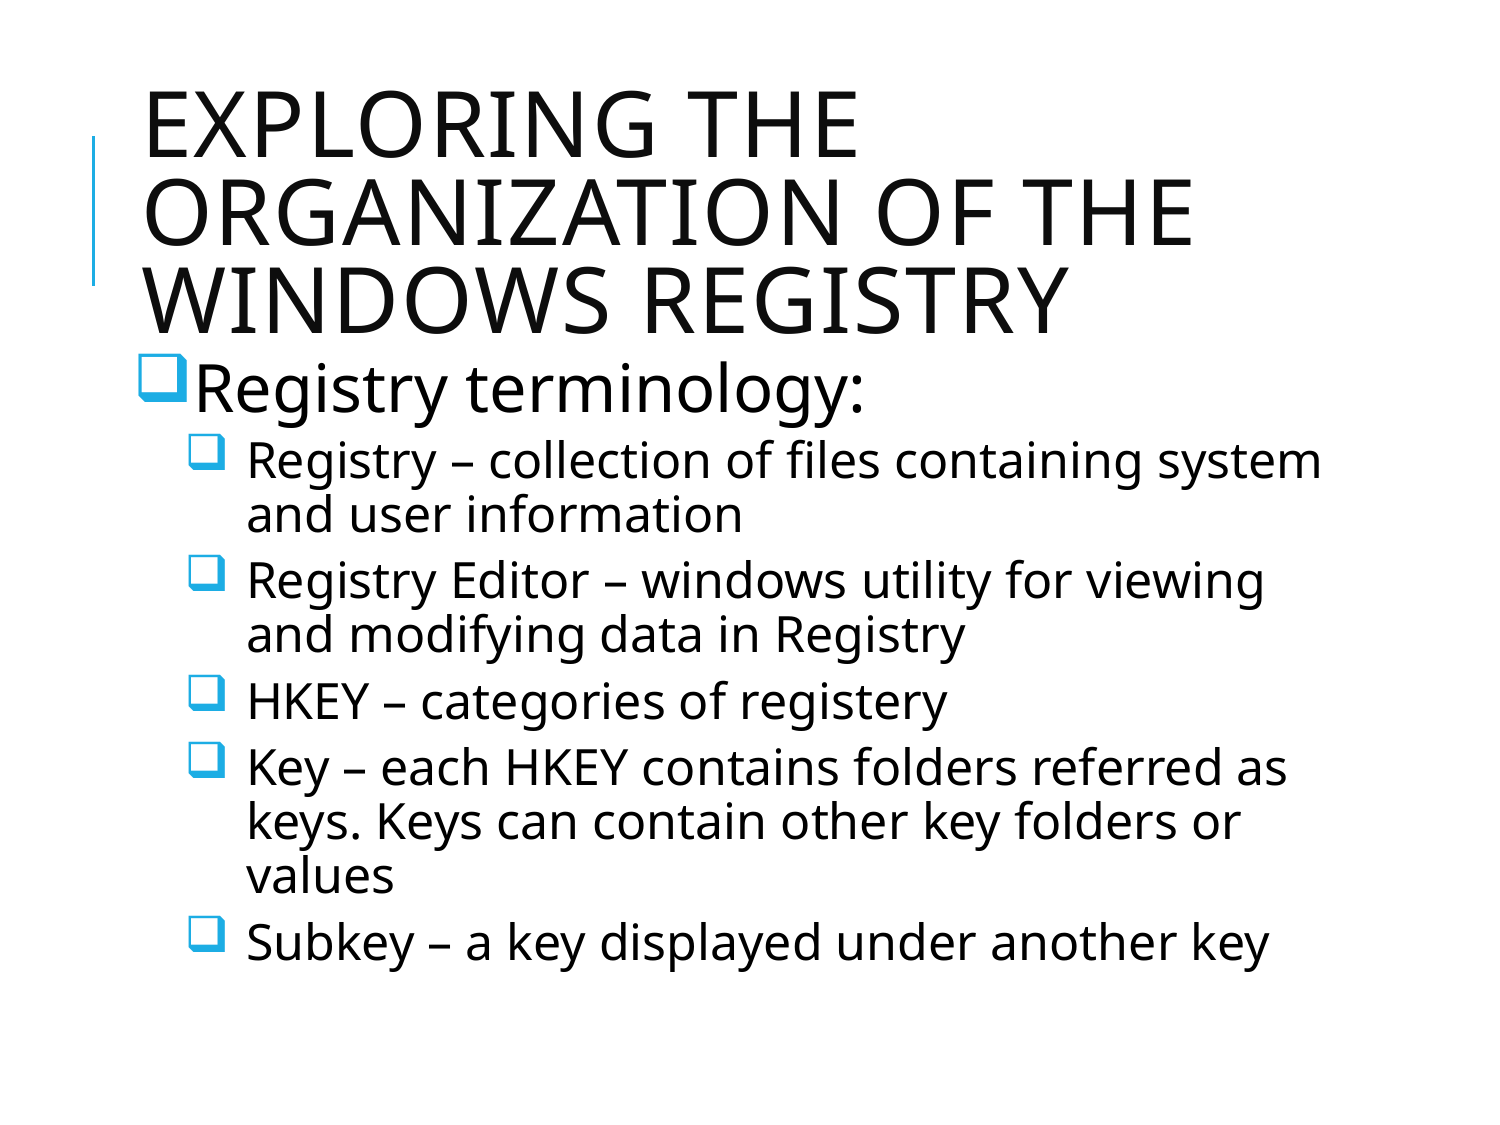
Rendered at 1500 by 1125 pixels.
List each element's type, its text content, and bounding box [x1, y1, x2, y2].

list Registry terminology: Registry – collection of files containing system and user information Registry Editor – windows utility for viewing and modifying data in Registry HKEY – categories of registery Key – each HKEY contains folders referred as keys. Keys can contain other key folders or values Subkey – a key displayed under another key [126, 347, 1363, 1048]
title Exploring the Organization of the Windows Registry [126, 96, 1322, 342]
